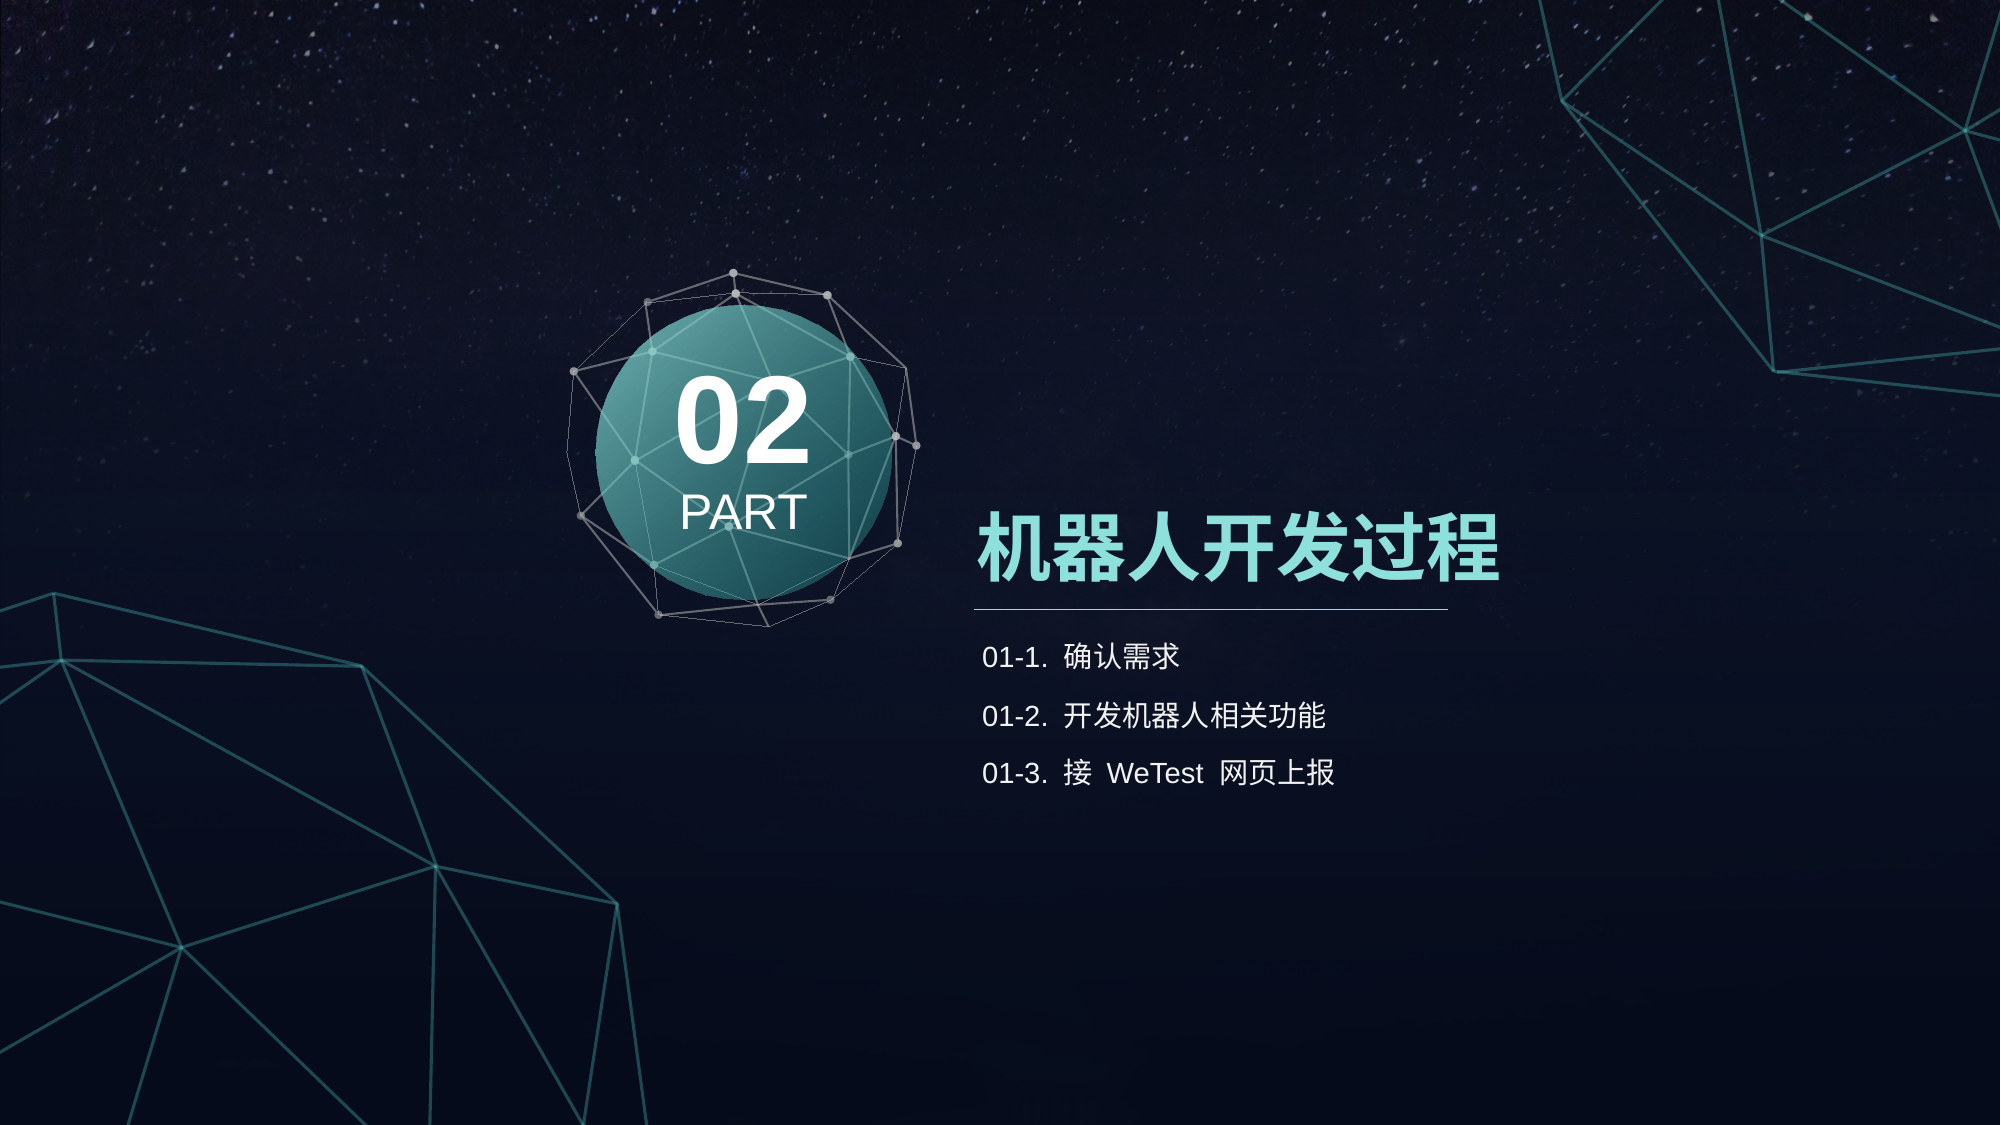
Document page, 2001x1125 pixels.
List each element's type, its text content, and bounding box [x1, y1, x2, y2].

text_box 01-3. 接 WeTest 网页上报 [967, 747, 1426, 798]
text_box 机器人开发过程 [961, 492, 1543, 598]
picture [0, 0, 2000, 1125]
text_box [1523, 0, 2000, 404]
text_box 01-2. 开发机器人相关功能 [967, 689, 1426, 740]
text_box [566, 272, 917, 304]
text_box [540, 304, 947, 600]
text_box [0, 593, 651, 1125]
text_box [651, 600, 917, 627]
text_box 01-1. 确认需求 [967, 631, 1426, 682]
